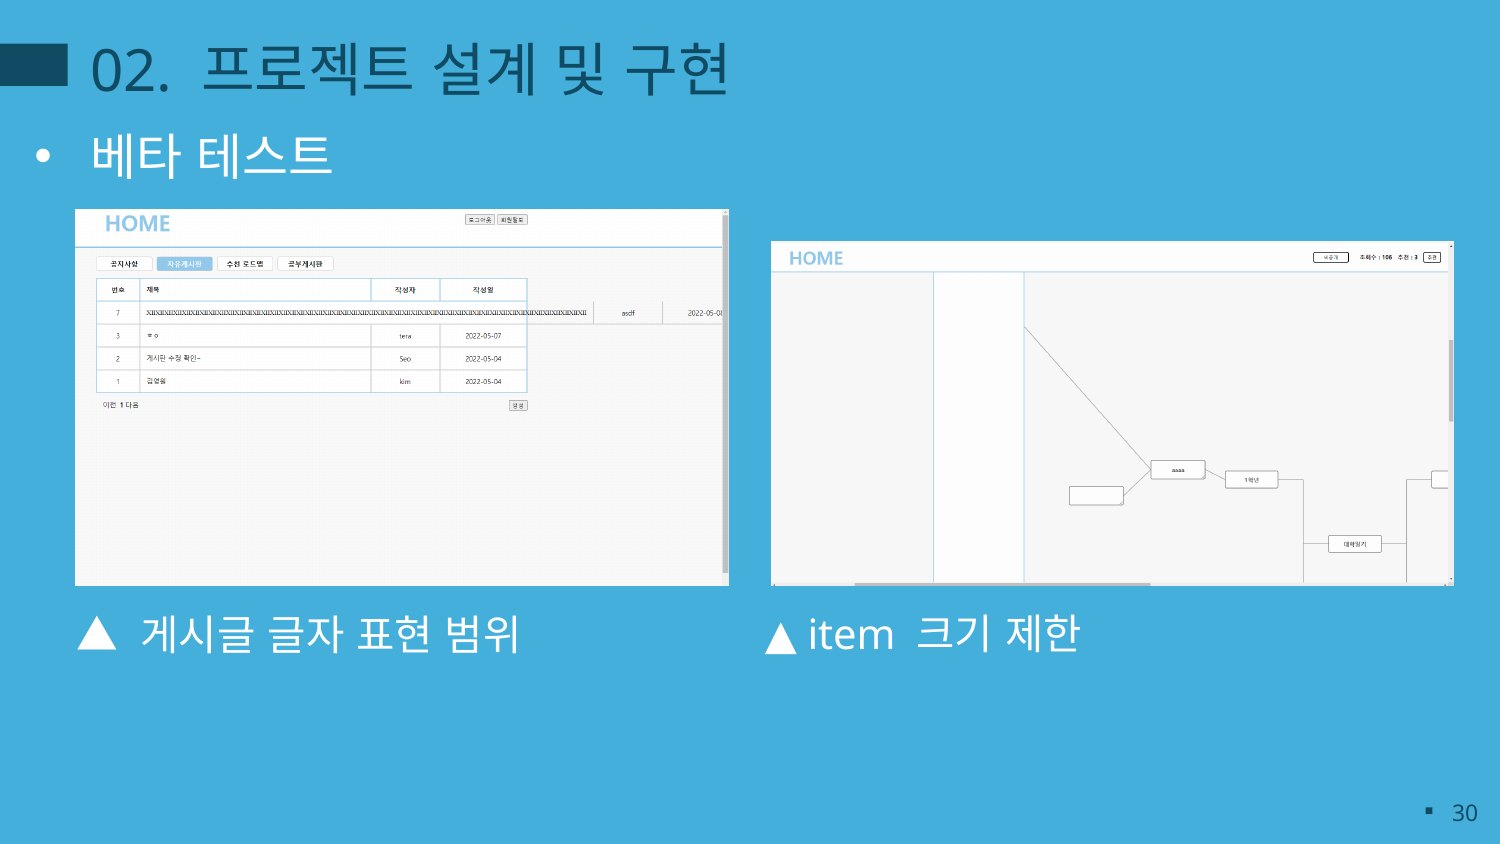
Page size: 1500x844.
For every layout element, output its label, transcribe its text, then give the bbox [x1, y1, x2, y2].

text_box ▲ item 크기 제한 [749, 600, 1286, 666]
text_box ▲ 게시글 글자 표현 범위 [62, 601, 598, 667]
slide_number 30 [1403, 783, 1494, 832]
picture [74, 209, 729, 586]
title 02. 프로젝트 설계 및 구현 [75, 26, 1425, 118]
picture [771, 241, 1454, 586]
text_box 베타 테스트 [19, 117, 1176, 193]
